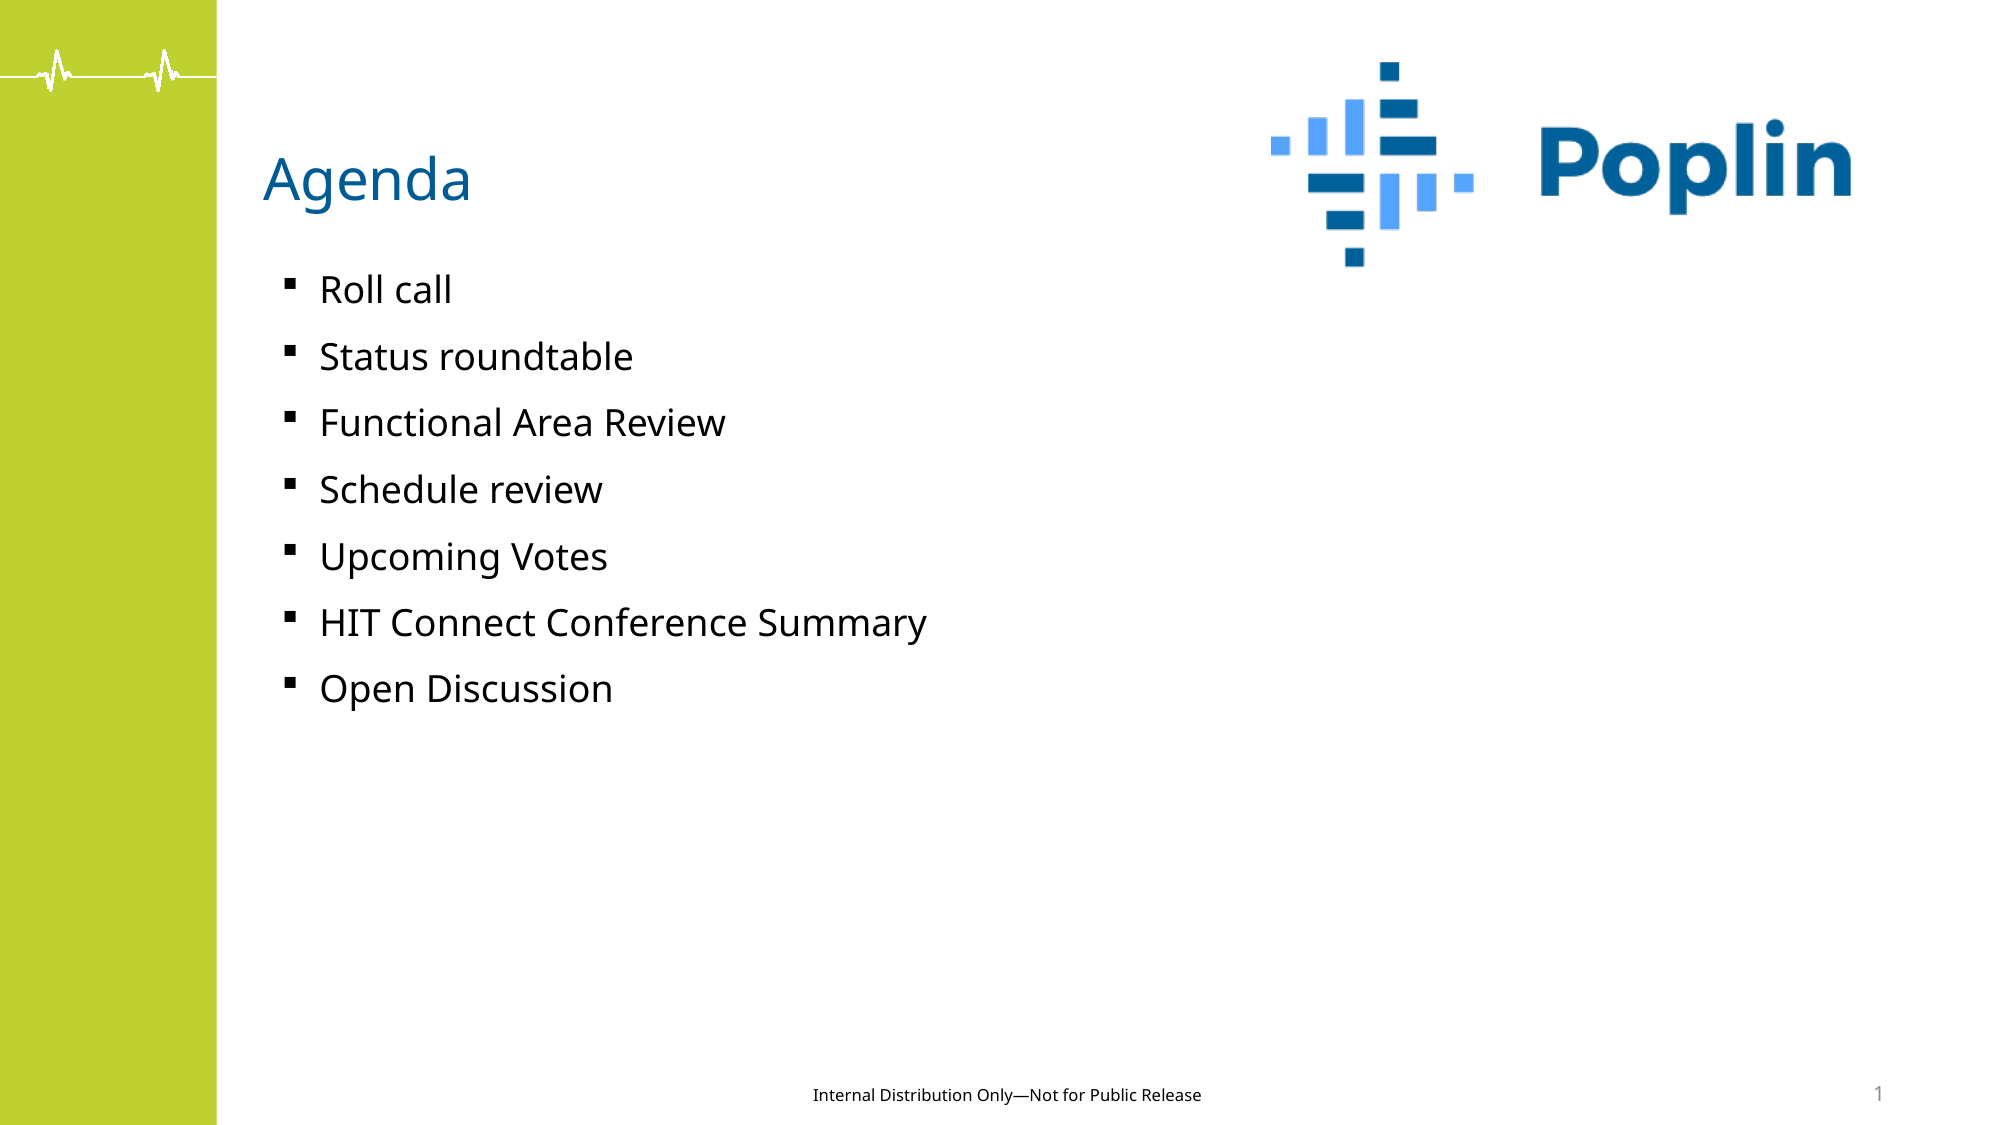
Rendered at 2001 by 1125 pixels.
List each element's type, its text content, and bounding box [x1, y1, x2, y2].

picture [1247, 47, 1925, 278]
title Agenda [248, 119, 1242, 236]
picture [0, 9, 217, 125]
list Roll call Status roundtable Functional Area Review Schedule review Upcoming Votes HIT Connect Conference Summary Open Discussion [248, 249, 1882, 1038]
slide_number 1 [1500, 1065, 1900, 1125]
